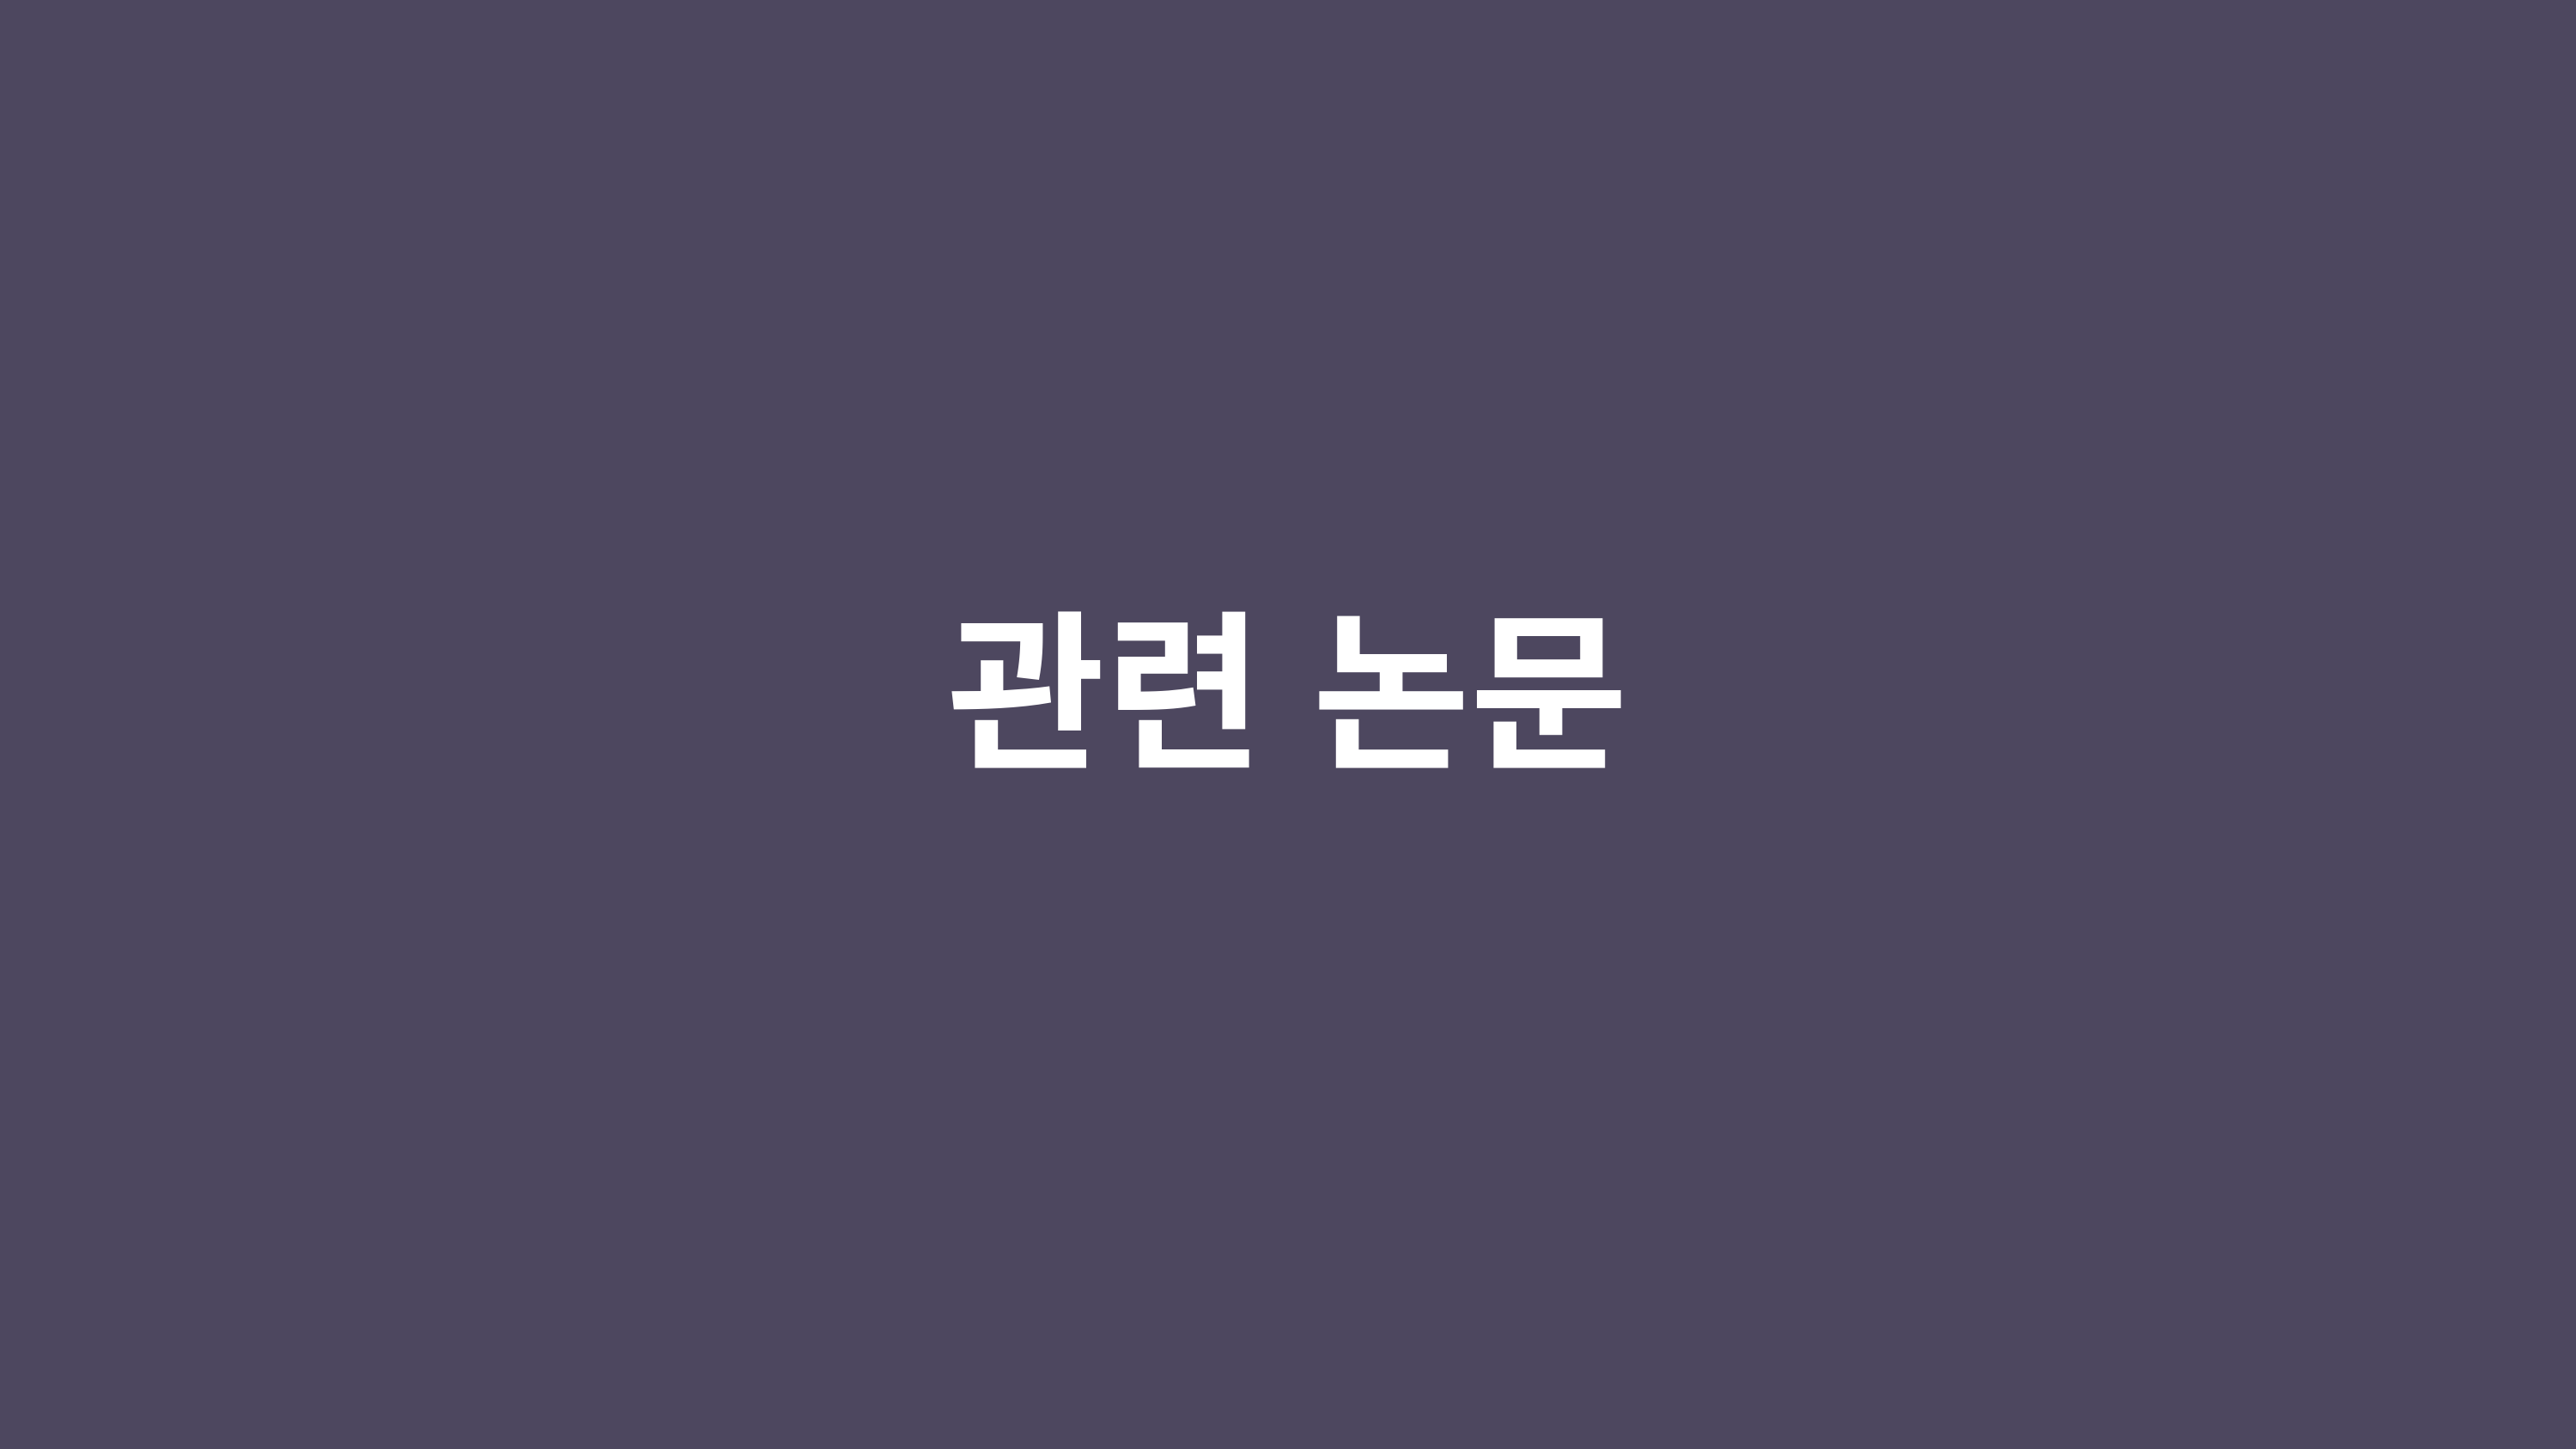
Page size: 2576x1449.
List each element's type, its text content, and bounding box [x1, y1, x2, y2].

text_box 관련 논문 [778, 577, 1798, 797]
